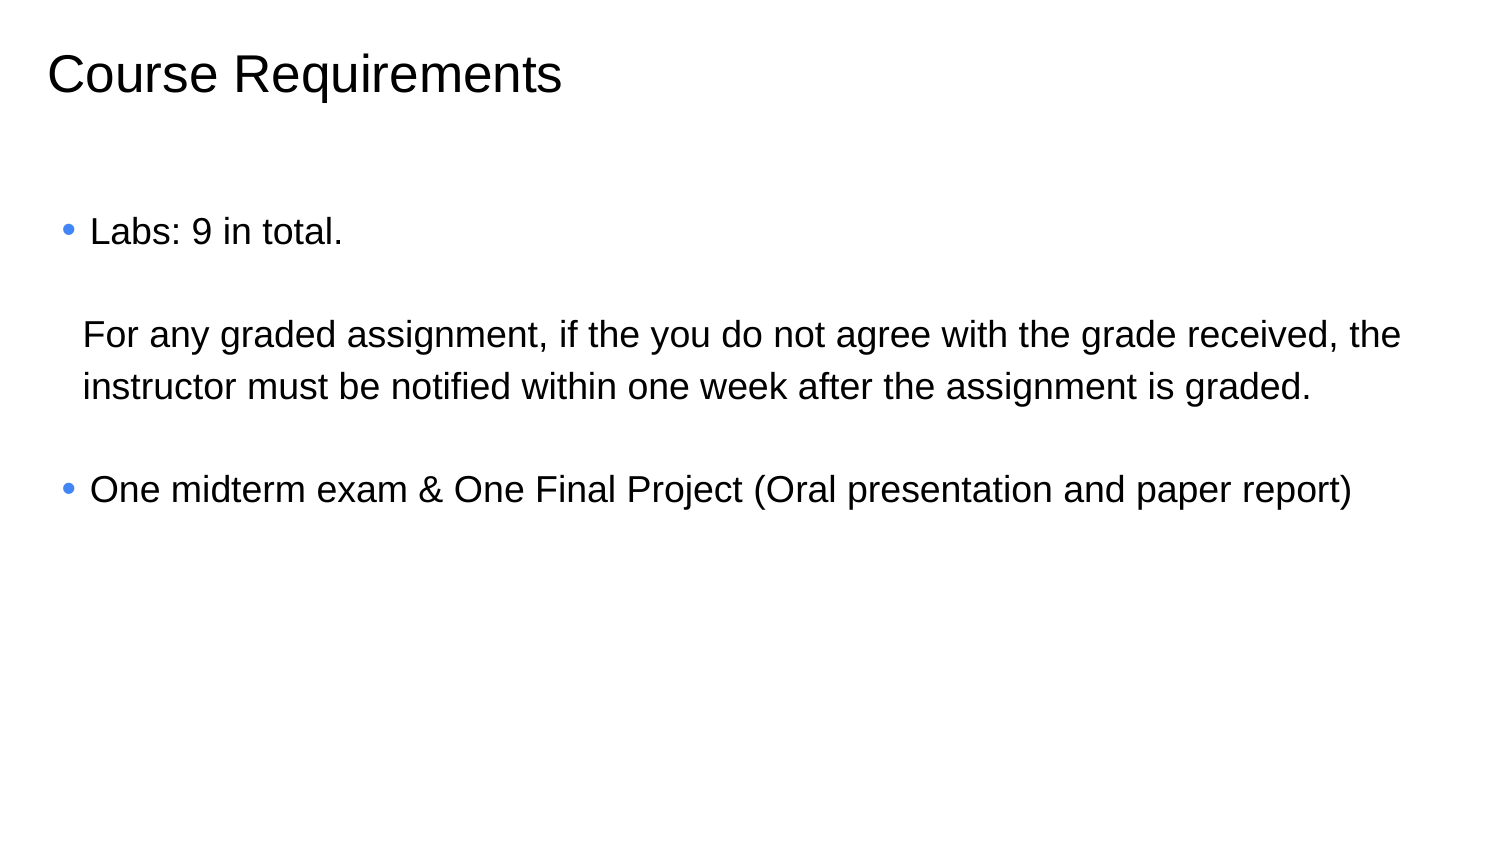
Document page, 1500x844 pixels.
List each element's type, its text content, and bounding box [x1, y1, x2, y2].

title Course Requirements [32, 24, 1431, 118]
list Labs: 9 in total. For any graded assignment, if the you do not agree with the grade received, the instructor must be notified within one week after the assignment is graded. One midterm exam & One Final Project (Oral presentation and paper report) [46, 184, 1445, 738]
